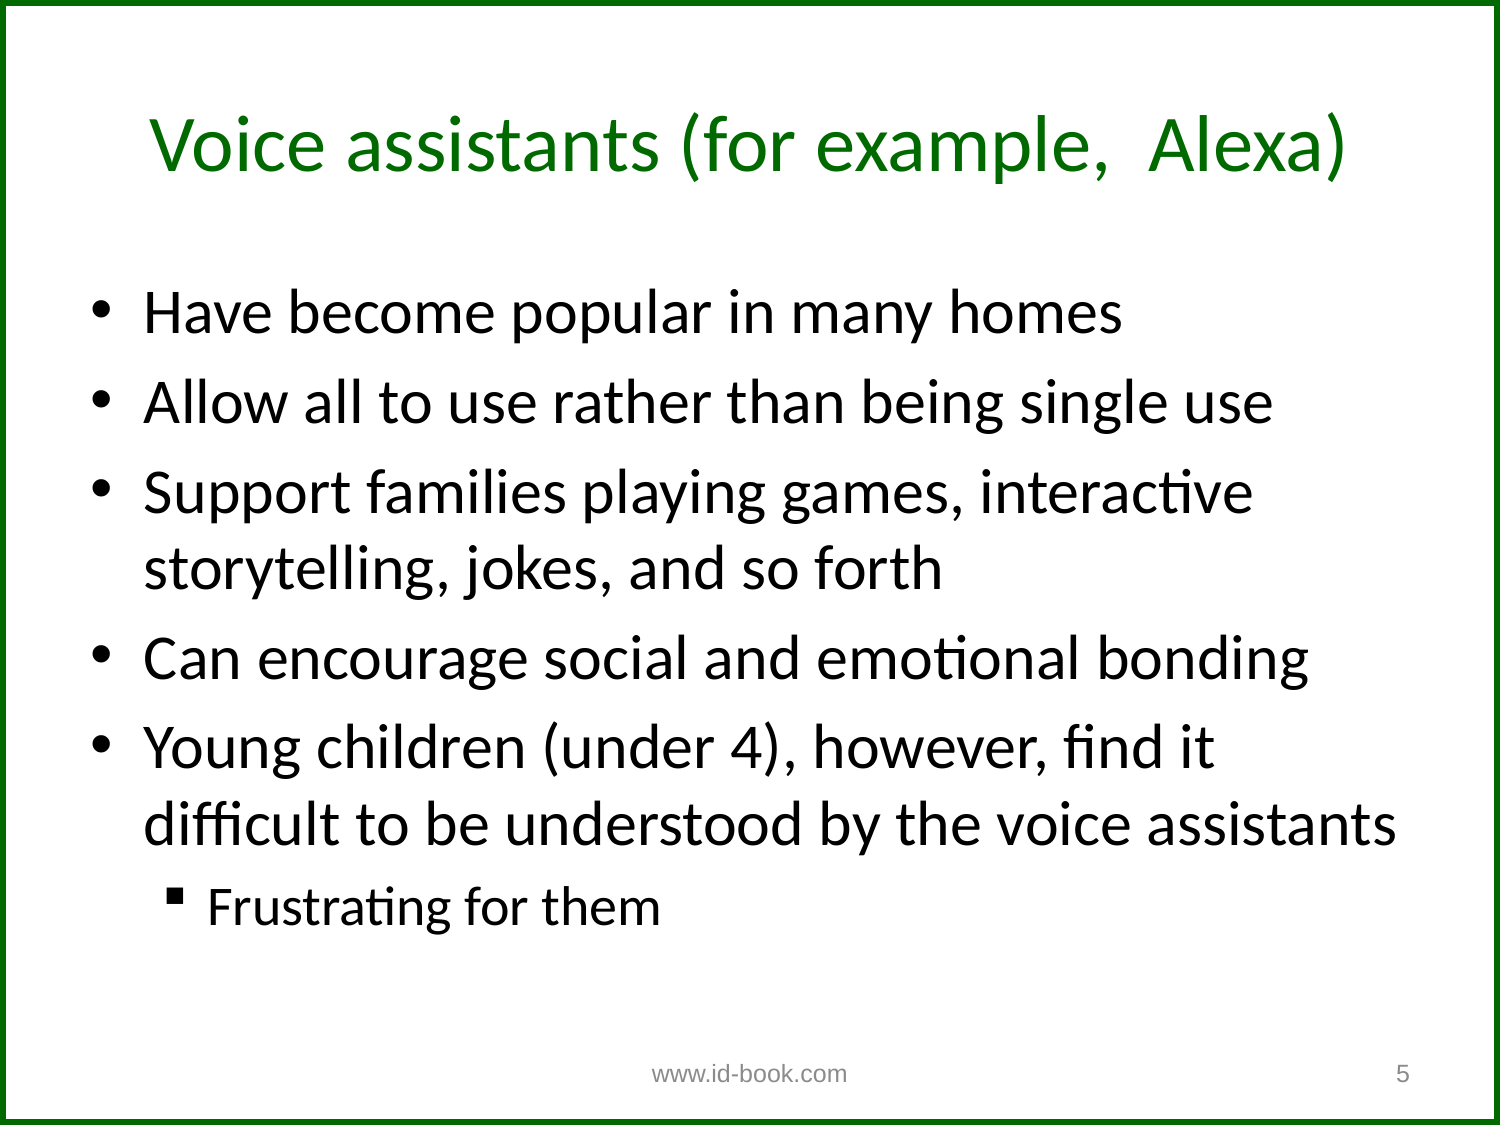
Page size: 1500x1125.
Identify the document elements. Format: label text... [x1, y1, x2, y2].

title Voice assistants (for example, Alexa) [75, 45, 1425, 233]
footer www.id-book.com [512, 1042, 988, 1103]
slide_number 5 [1074, 1042, 1425, 1103]
list Have become popular in many homes Allow all to use rather than being single use Support families playing games, interactive storytelling, jokes, and so forth Can encourage social and emotional bonding Young children (under 4), however, find it difficult to be understood by the voice assistants Frustrating for them [75, 262, 1425, 1005]
